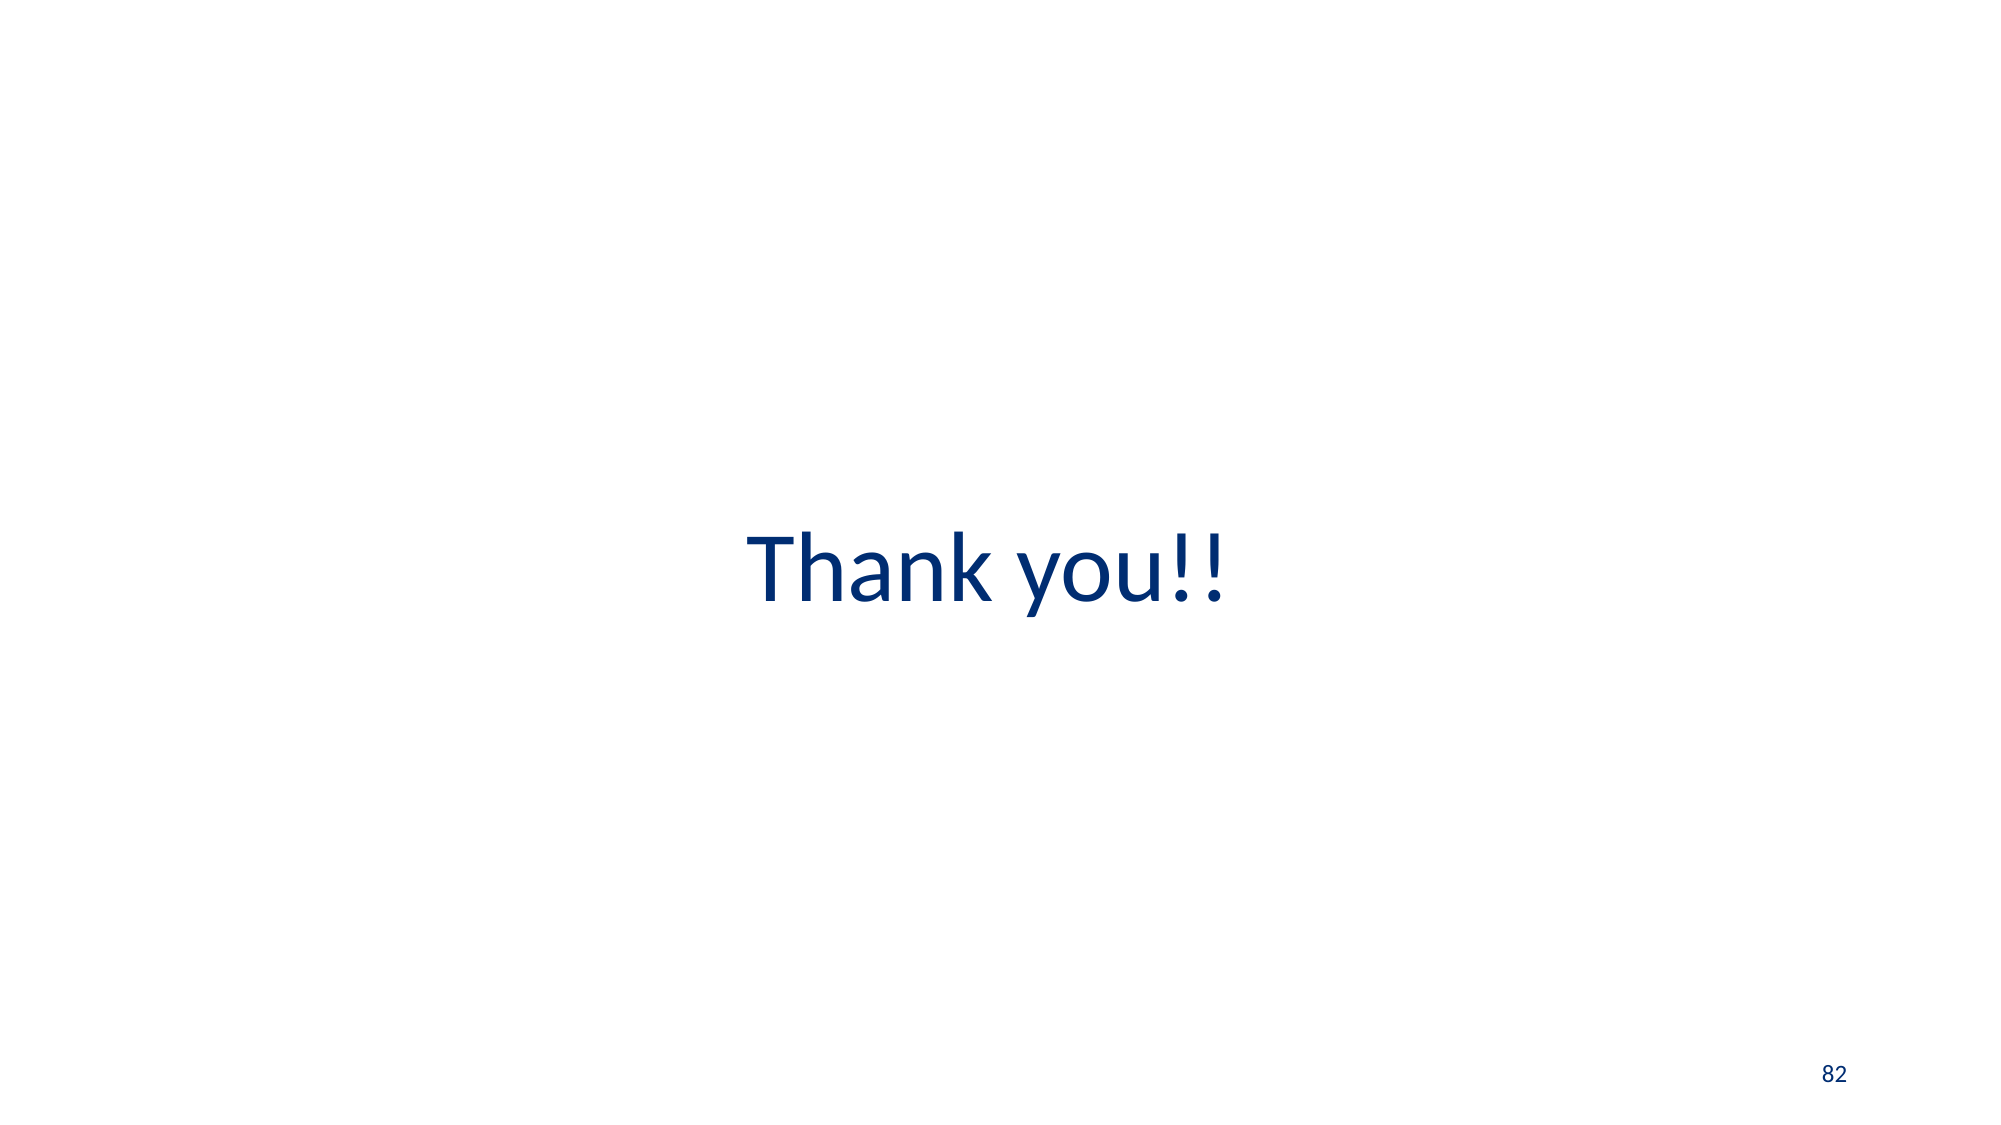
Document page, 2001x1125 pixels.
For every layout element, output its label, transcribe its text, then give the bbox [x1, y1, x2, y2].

text_box Thank you!! [731, 494, 1246, 629]
slide_number 82 [1412, 1042, 1863, 1103]
